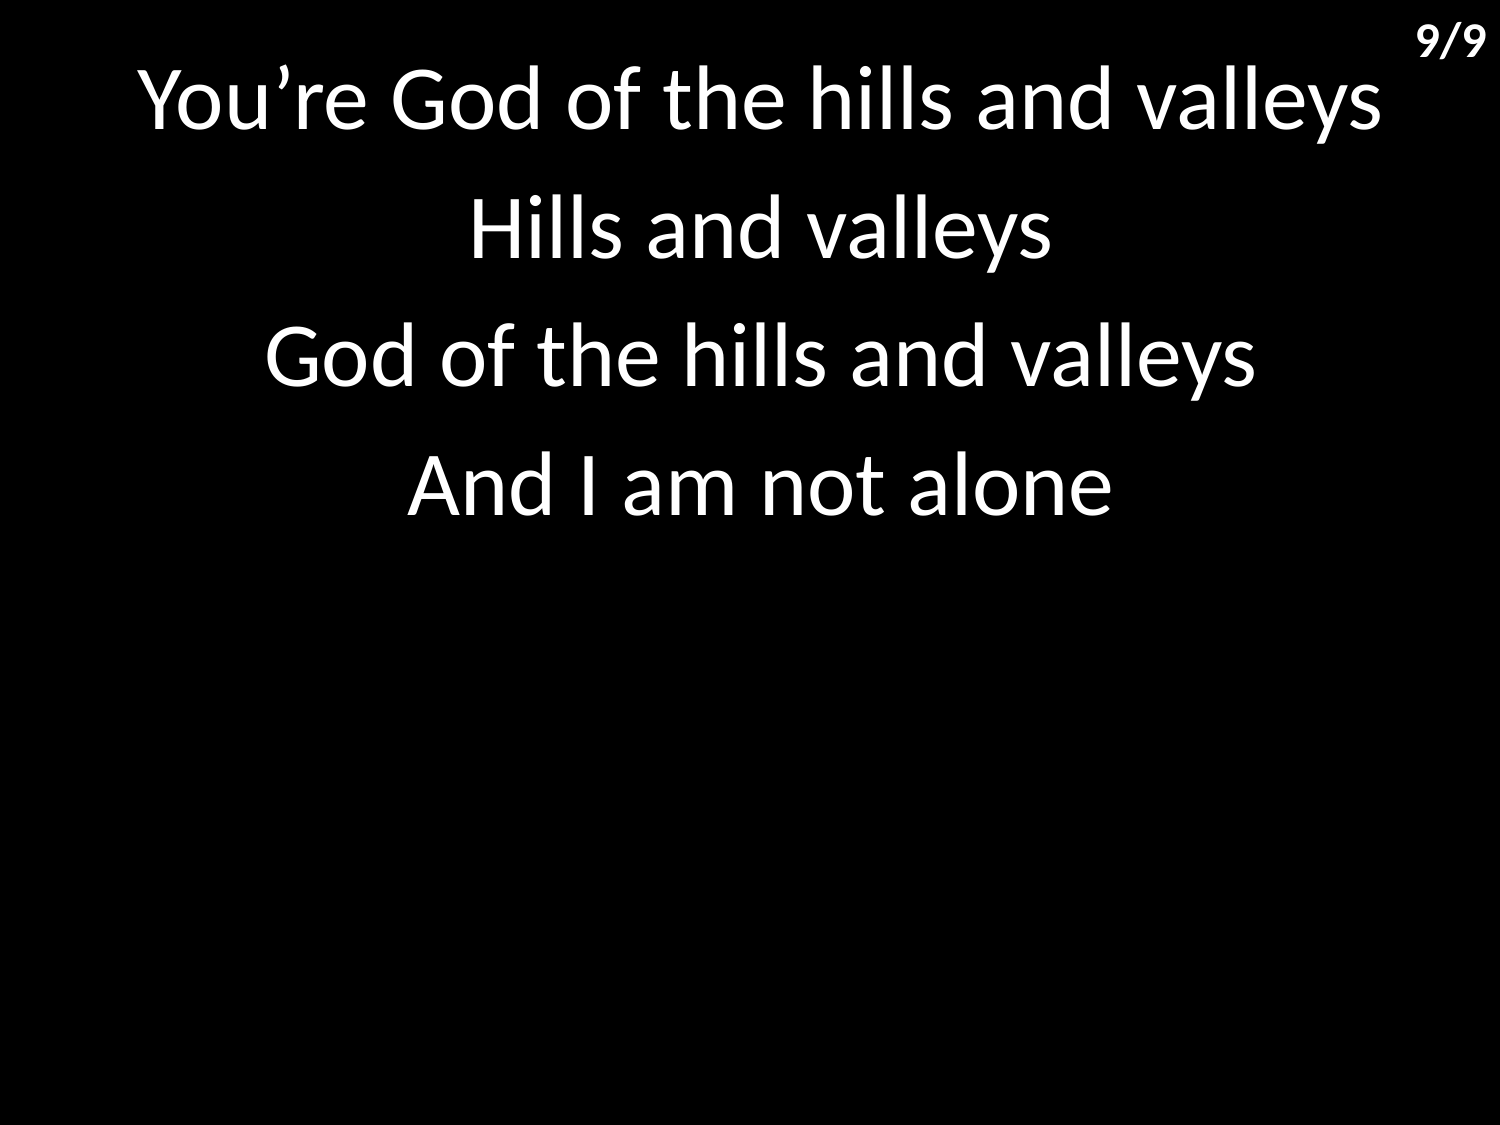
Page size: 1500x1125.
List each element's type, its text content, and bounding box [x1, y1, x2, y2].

text_box 9/9 [1399, 0, 1500, 75]
subtitle You’re God of the hills and valleys Hills and valleys God of the hills and valleys And I am not alone [53, 30, 1471, 1094]
